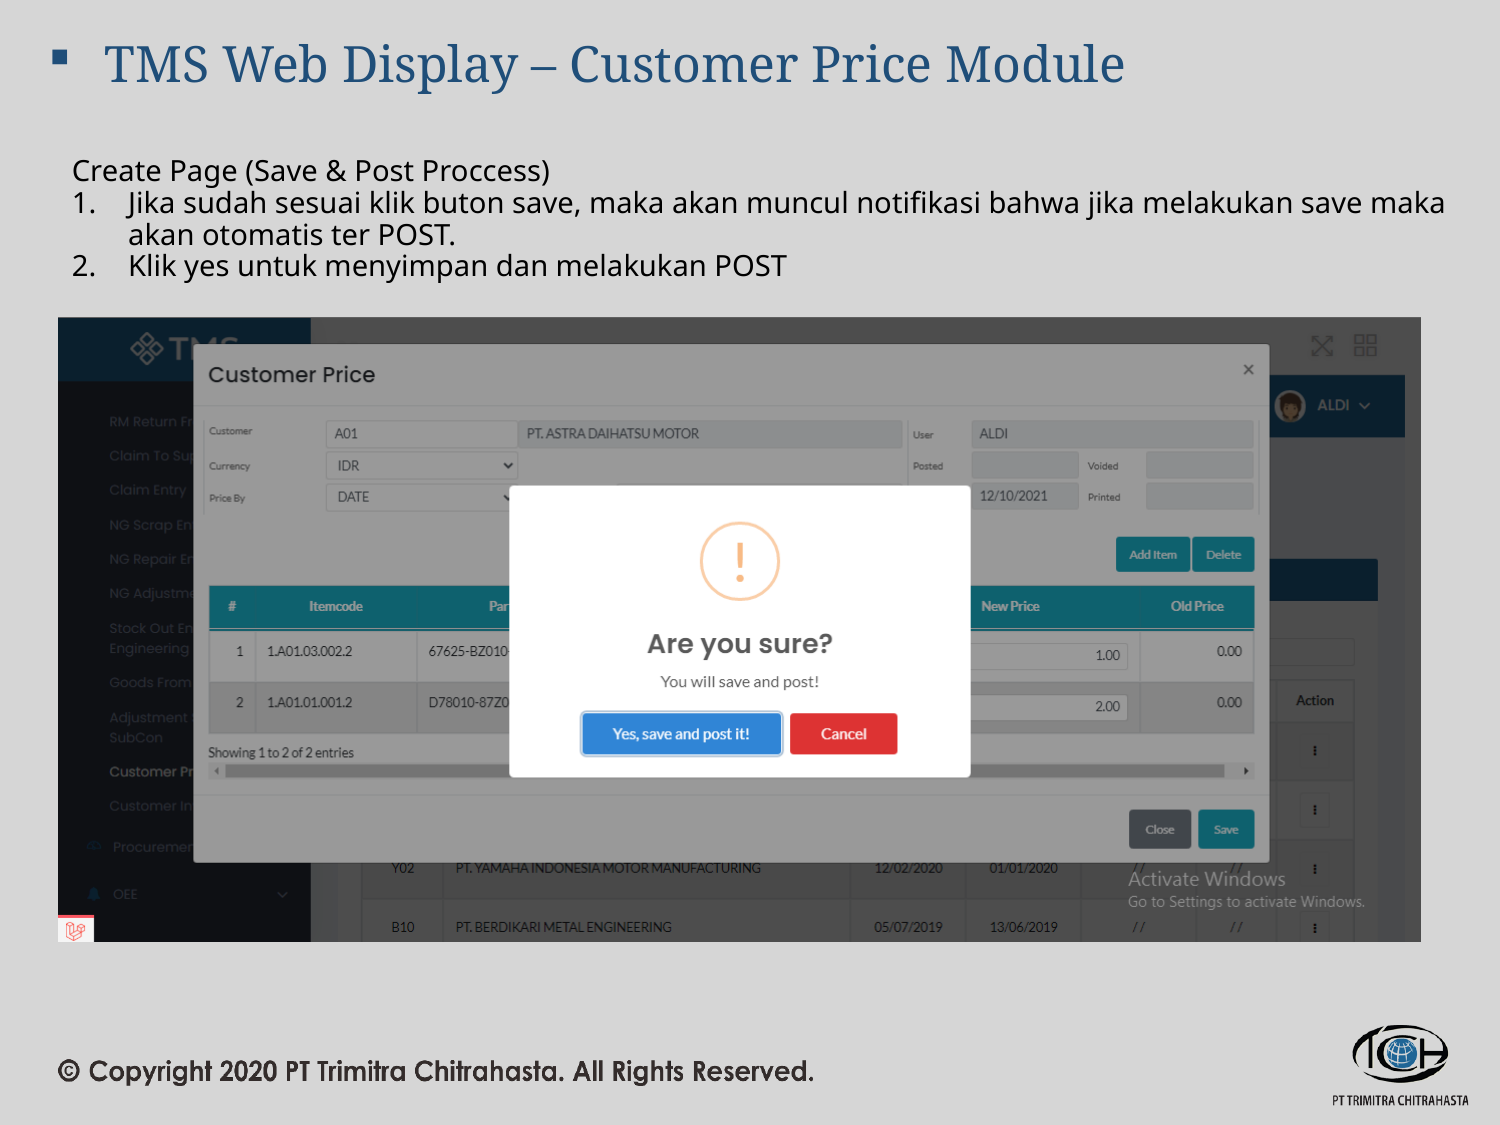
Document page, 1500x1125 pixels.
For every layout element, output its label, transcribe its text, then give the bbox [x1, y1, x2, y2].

picture [1327, 1005, 1475, 1125]
picture [58, 317, 1421, 942]
picture [58, 1059, 813, 1086]
text_box Create Page (Save & Post Proccess) Jika sudah sesuai klik buton save, maka akan muncul notifikasi bahwa jika melakukan save maka akan otomatis ter POST. Klik yes untuk menyimpan dan melakukan POST [60, 92, 1487, 347]
title TMS Web Display – Customer Price Module [33, 0, 1328, 148]
